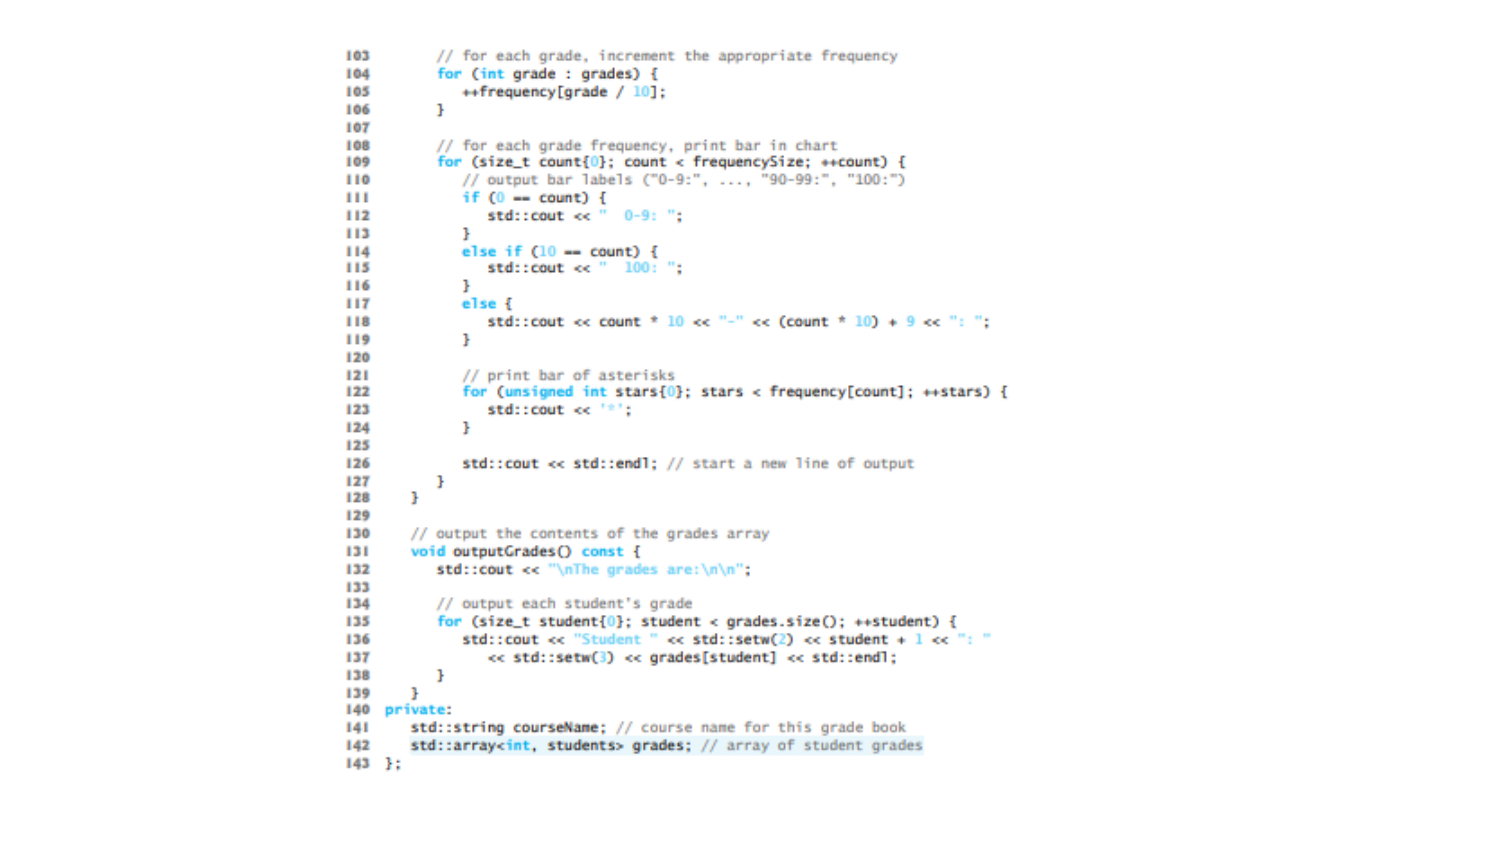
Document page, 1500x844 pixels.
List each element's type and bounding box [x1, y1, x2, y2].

picture [336, 43, 1045, 773]
